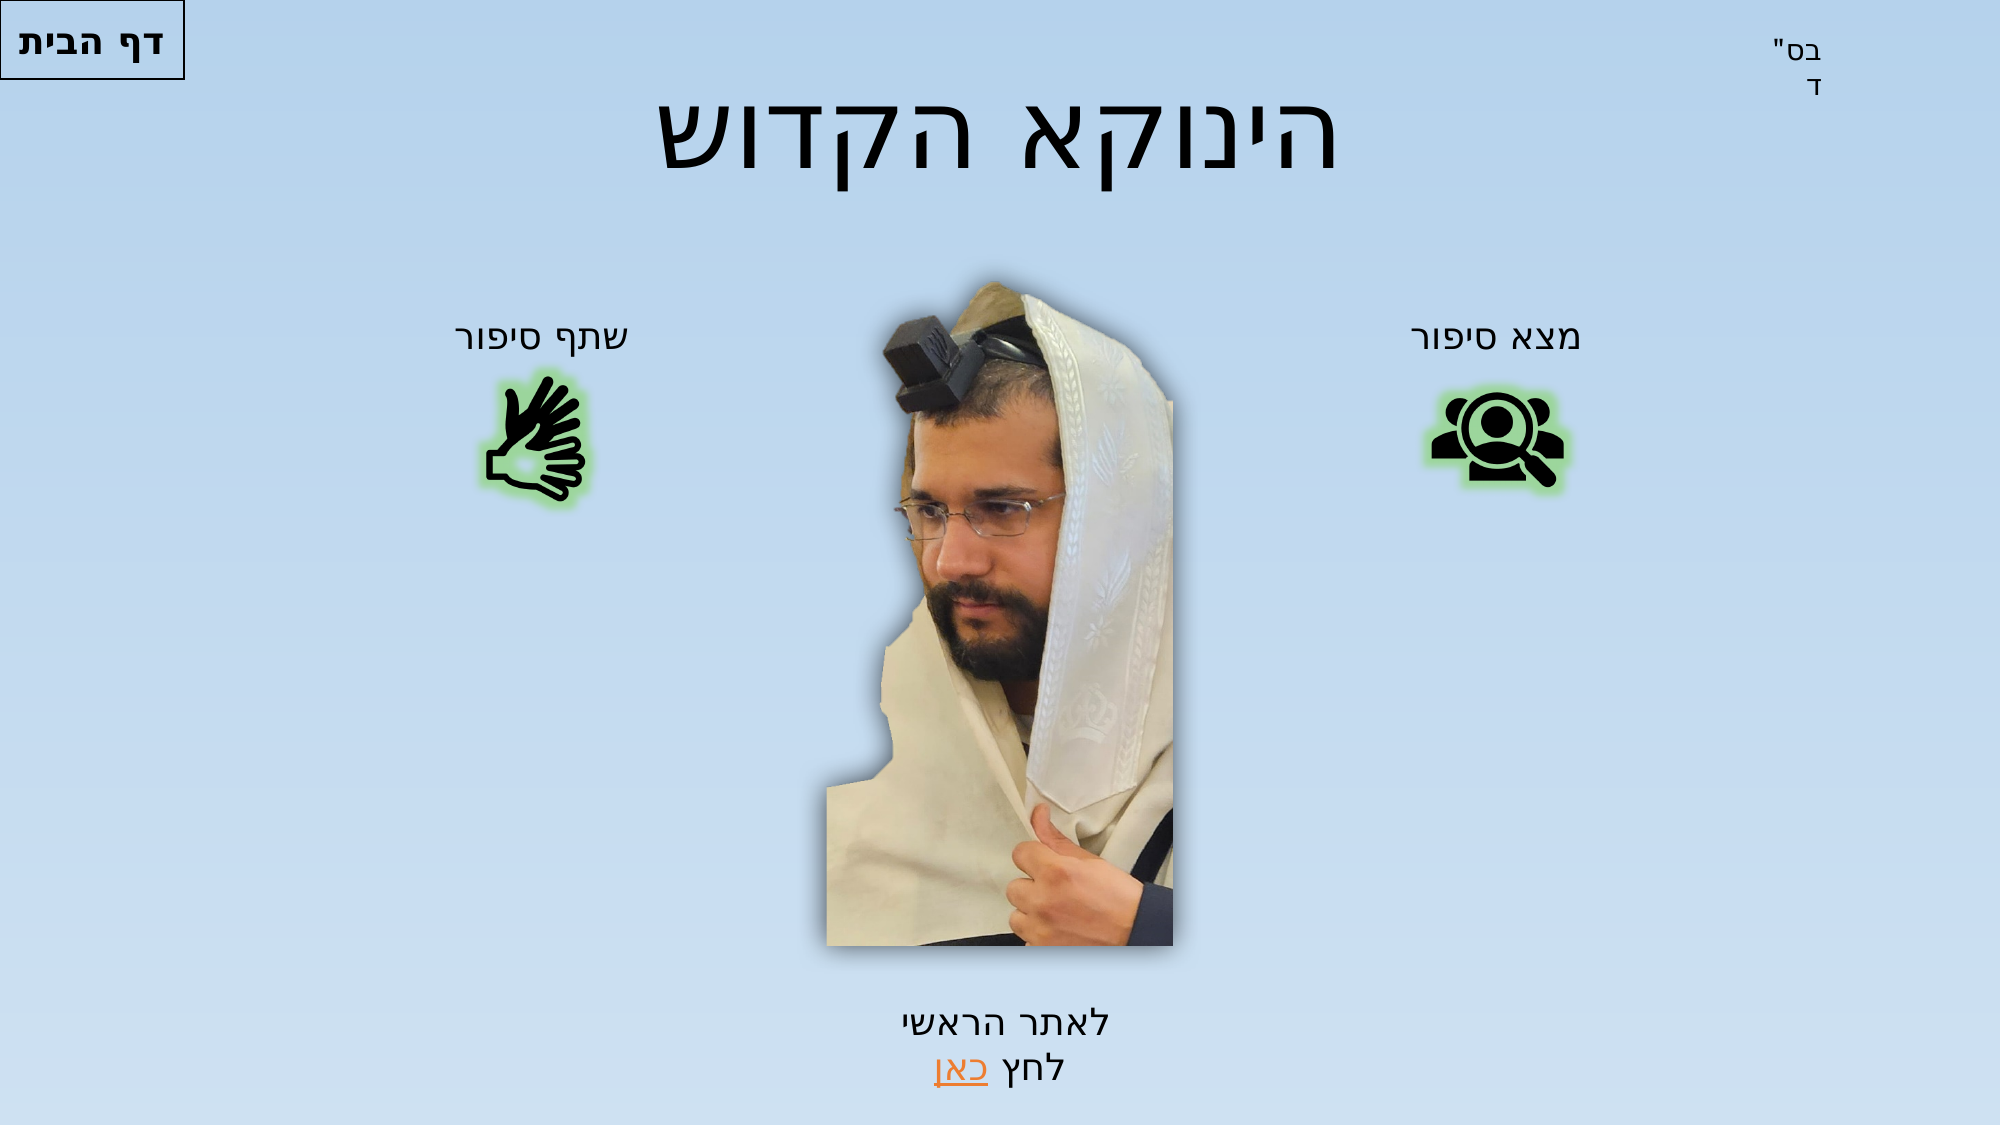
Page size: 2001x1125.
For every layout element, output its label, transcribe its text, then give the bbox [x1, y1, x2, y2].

text_box דף הבית [0, 0, 185, 80]
picture [826, 272, 1173, 946]
text_box הינוקא הקדוש [639, 48, 1361, 199]
text_box לאתר הראשי לחץ כאן [870, 991, 1130, 1096]
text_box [427, 304, 645, 514]
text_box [1380, 304, 1598, 515]
text_box בס"ד [1747, 23, 1837, 109]
